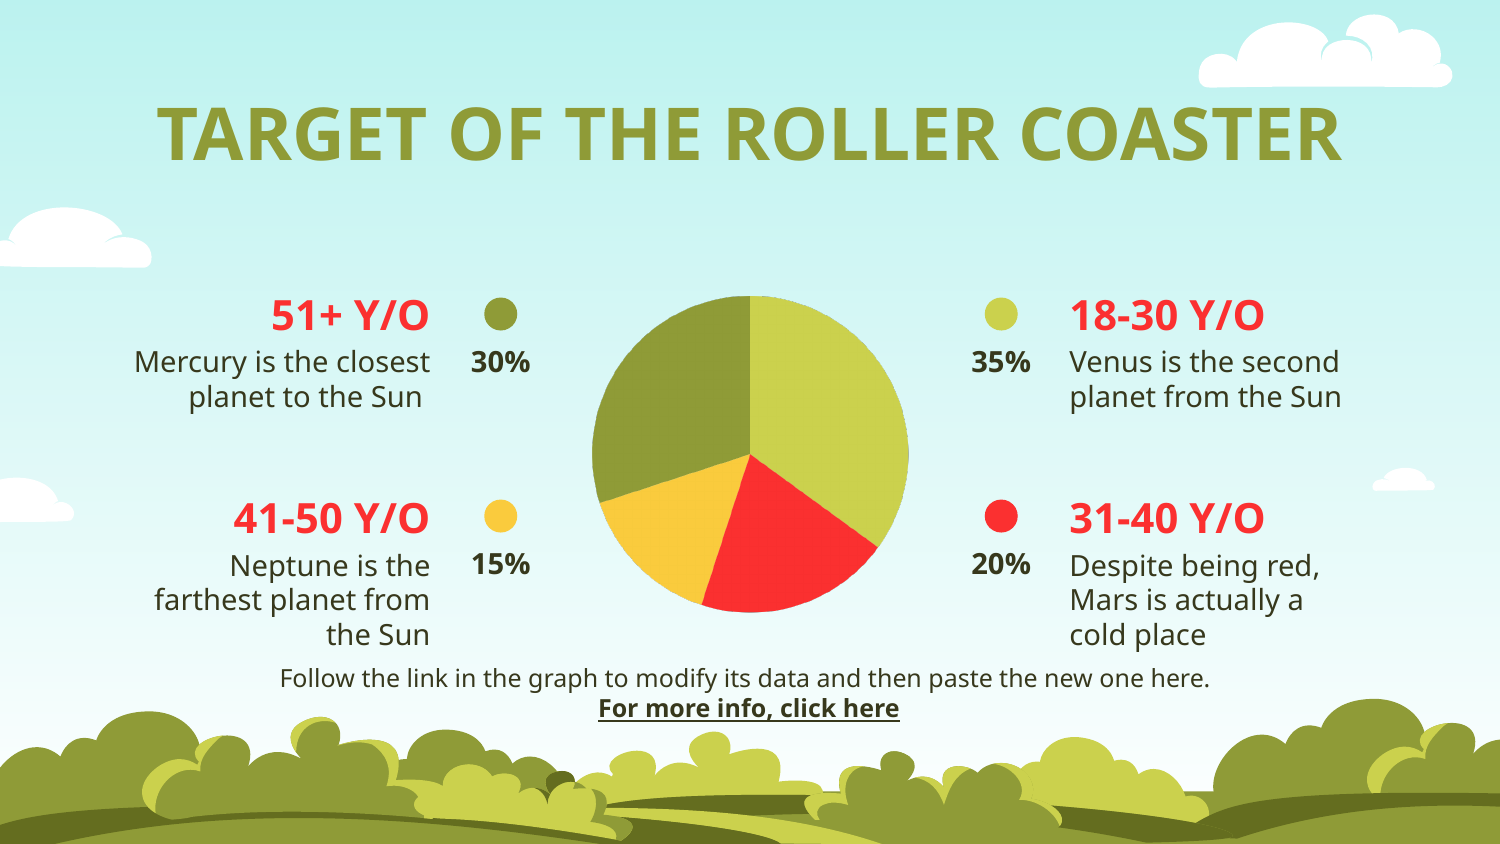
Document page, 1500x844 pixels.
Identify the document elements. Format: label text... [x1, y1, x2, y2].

text_box Follow the link in the graph to modify its data and then paste the new one here. For more info, click here [116, 665, 1382, 725]
text_box 35% [948, 328, 1055, 393]
title TARGET OF THE ROLLER COASTER [118, 72, 1382, 167]
text_box Venus is the second planet from the Sun [1054, 354, 1382, 423]
text_box [484, 297, 518, 328]
text_box Neptune is the farthest planet from the Sun [118, 531, 446, 626]
text_box 15% [447, 530, 554, 595]
text_box 31-40 Y/O [1054, 477, 1382, 557]
text_box Despite being red, Mars is actually a cold place [1054, 557, 1382, 626]
picture [561, 278, 939, 630]
text_box 30% [447, 328, 554, 393]
text_box 20% [948, 530, 1055, 595]
text_box 41-50 Y/O [118, 477, 446, 531]
text_box [984, 499, 1018, 530]
text_box 51+ Y/O [118, 274, 446, 328]
text_box Mercury is the closest planet to the Sun [118, 328, 446, 423]
text_box [984, 297, 1018, 328]
text_box 18-30 Y/O [1054, 274, 1382, 354]
text_box [484, 499, 518, 530]
